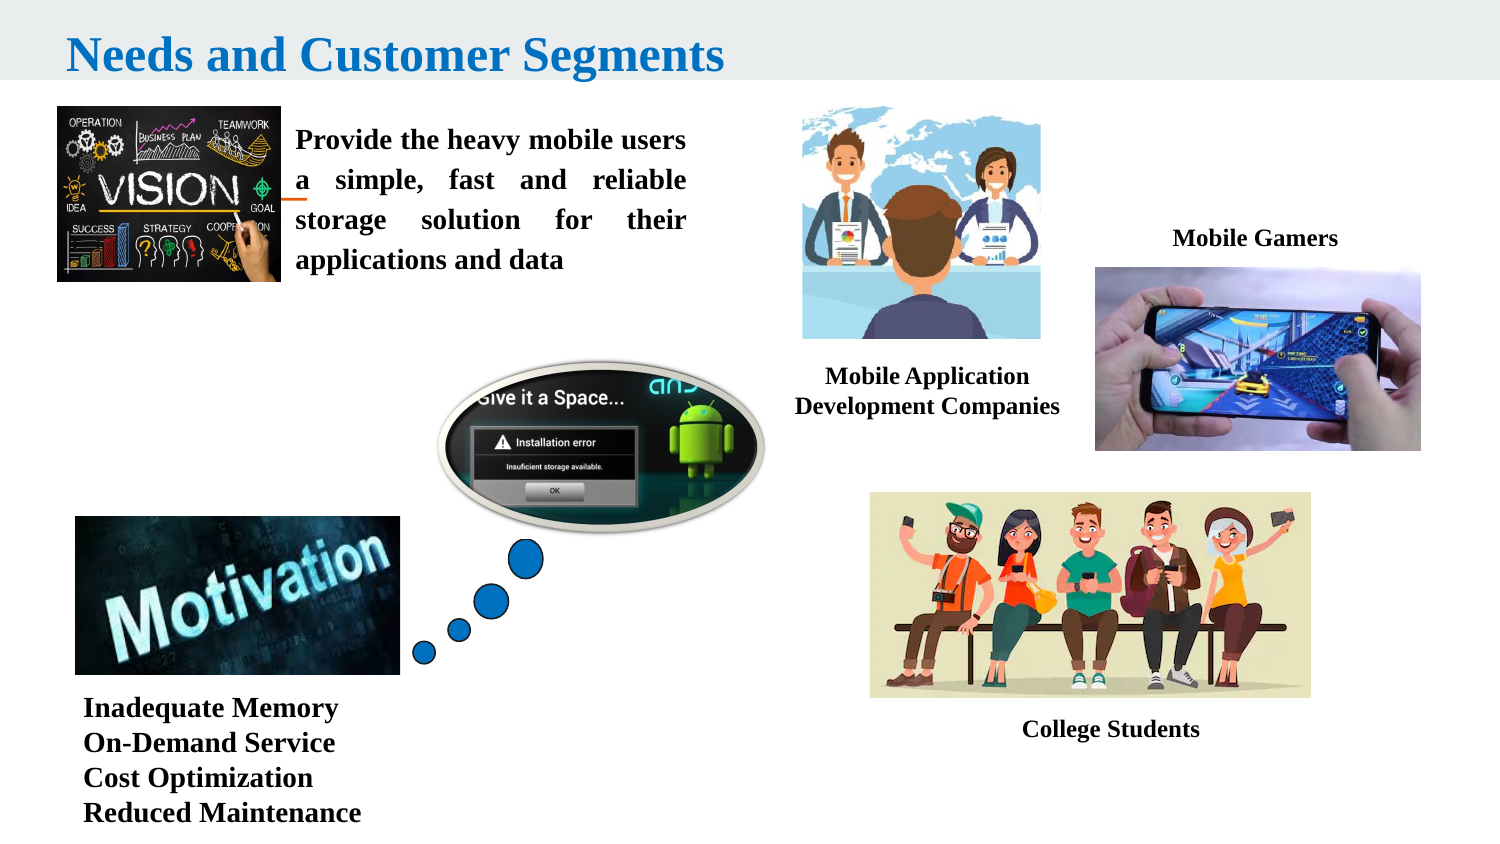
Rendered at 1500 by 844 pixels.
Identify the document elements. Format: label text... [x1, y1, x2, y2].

text_box College Students [966, 706, 1256, 753]
text_box [412, 641, 436, 664]
picture [433, 355, 769, 540]
text_box [508, 549, 543, 579]
picture [74, 516, 401, 675]
text_box Mobile Application Development Companies [759, 344, 1090, 443]
text_box [474, 584, 509, 619]
picture [1095, 267, 1421, 451]
text_box Mobile Gamers [1157, 206, 1388, 261]
title Needs and Customer Segments [51, 6, 810, 84]
picture [802, 106, 1041, 339]
text_box Provide the heavy mobile users a simple, fast and reliable storage solution for their applications and data [280, 100, 702, 299]
picture [57, 106, 281, 282]
text_box [447, 618, 471, 642]
text_box Inadequate Memory On-Demand Service Cost Optimization Reduced Maintenance [68, 673, 444, 819]
picture [869, 492, 1312, 699]
